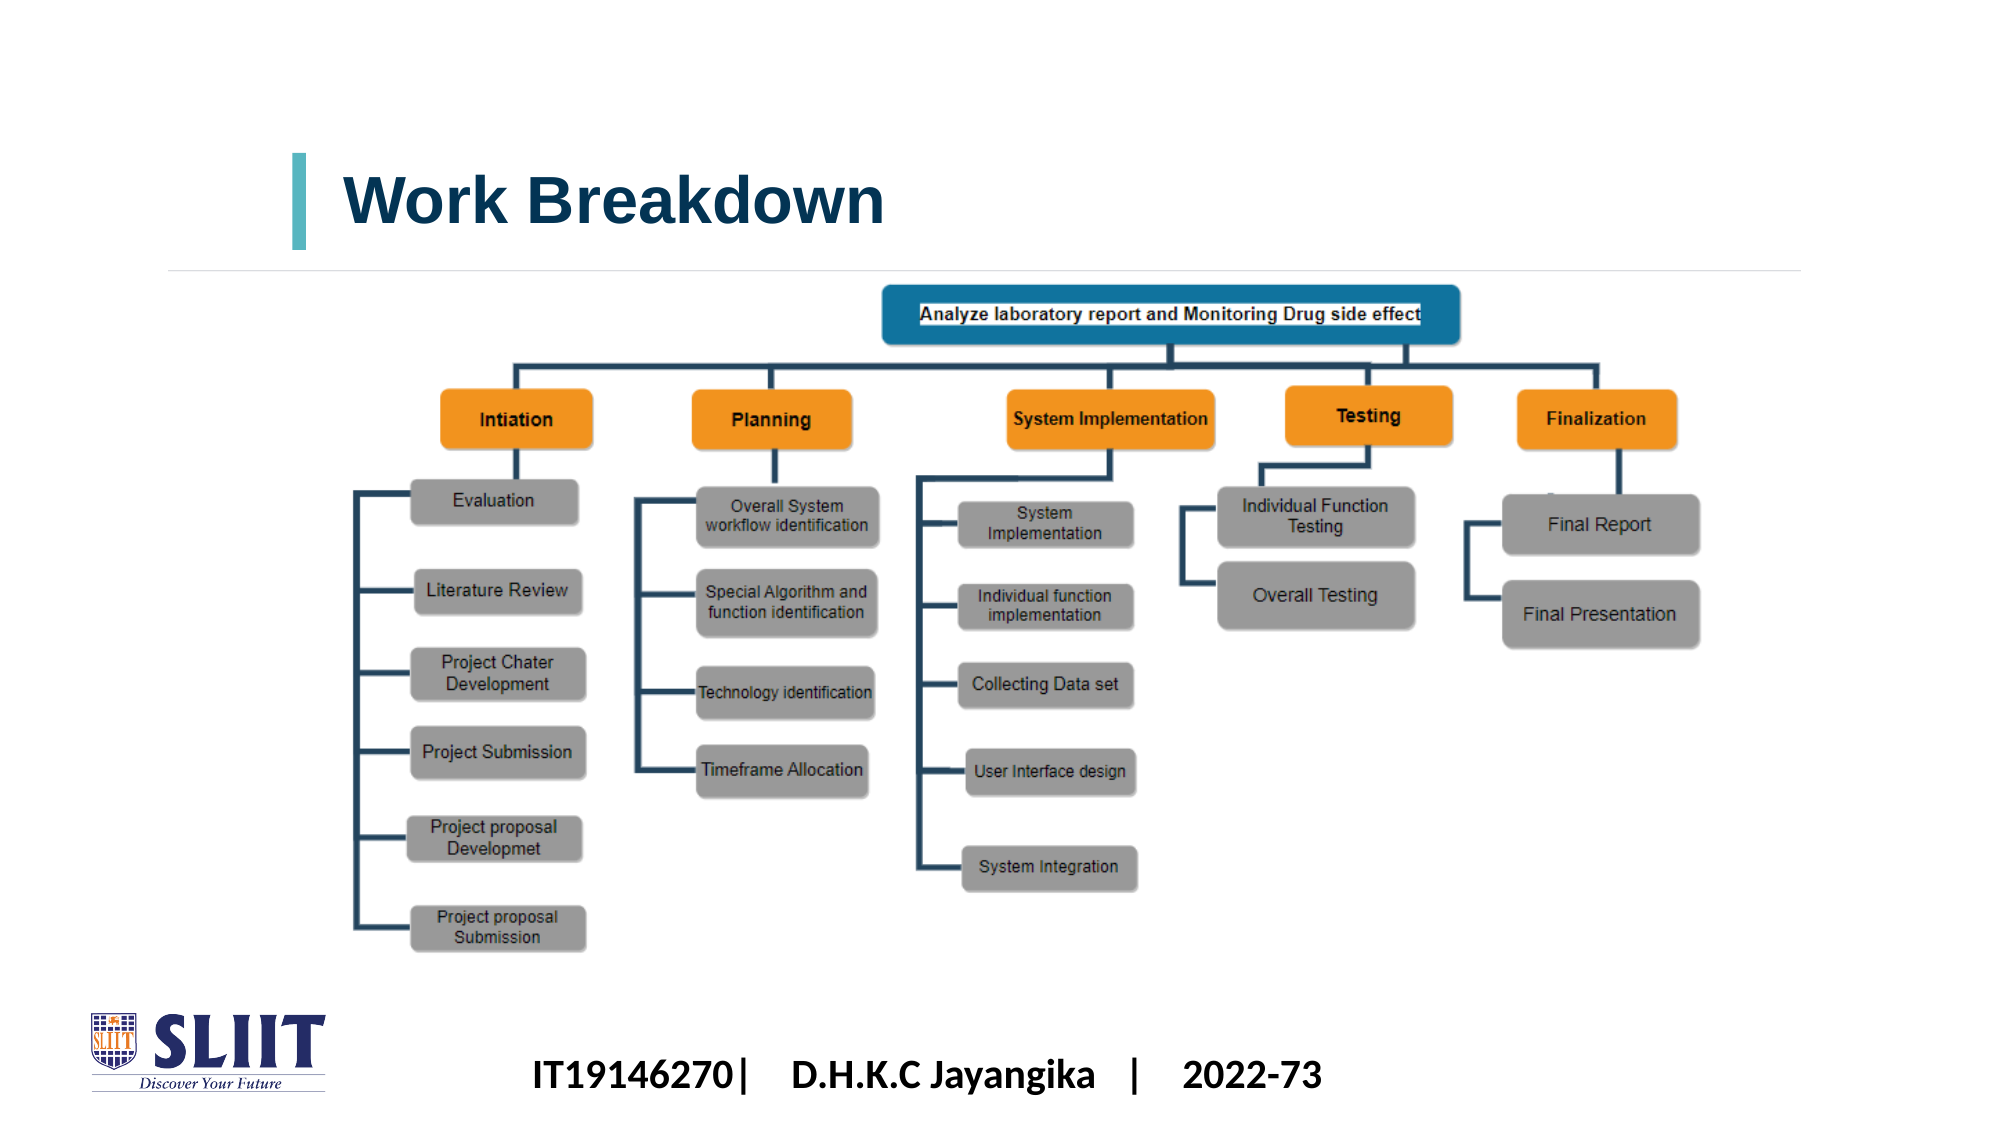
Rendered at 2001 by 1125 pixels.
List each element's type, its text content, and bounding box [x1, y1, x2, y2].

picture [91, 270, 1801, 1092]
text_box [292, 149, 905, 250]
text_box IT19146270| D.H.K.C Jayangika | 2022-73 [421, 1041, 1434, 1104]
